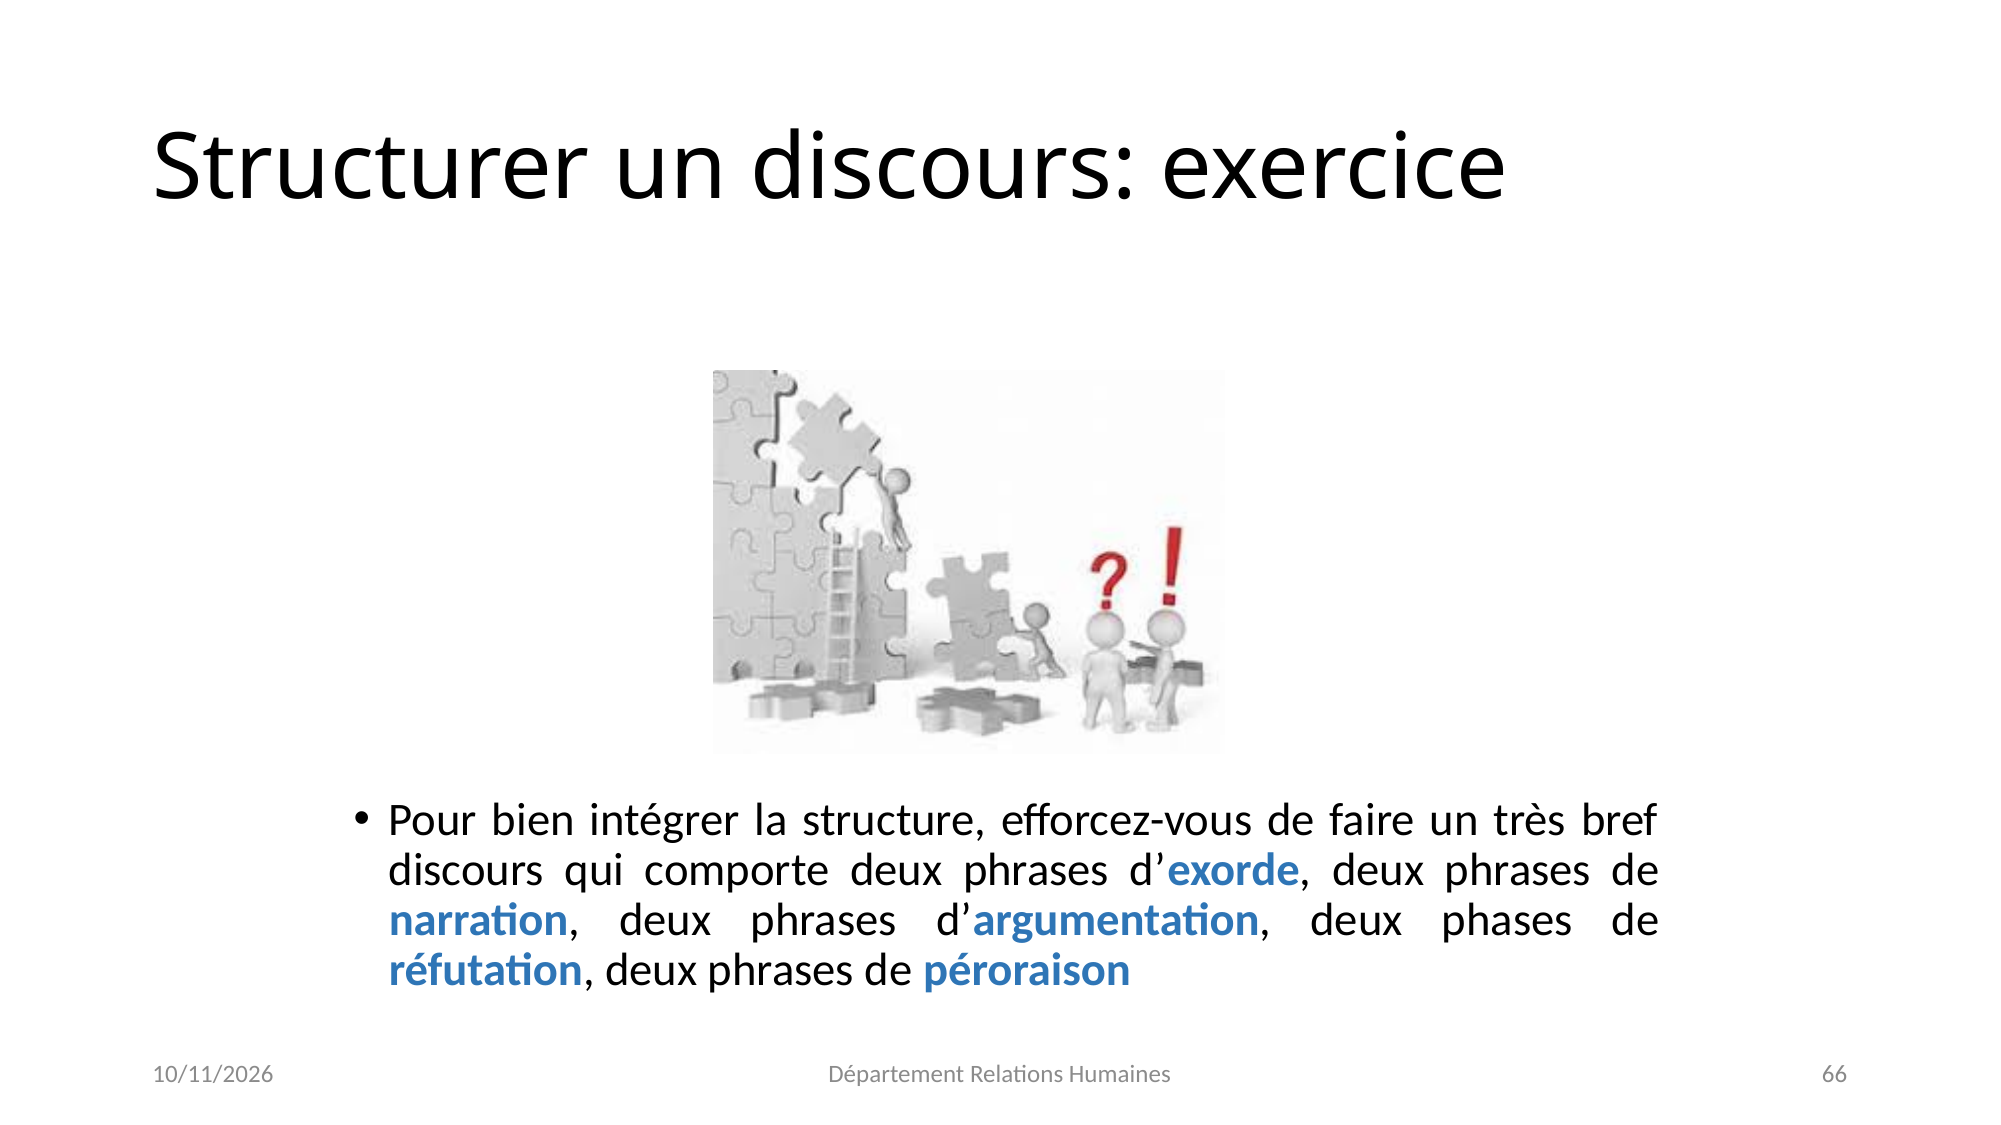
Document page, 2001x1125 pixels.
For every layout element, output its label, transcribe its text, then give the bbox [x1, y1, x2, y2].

list Pour bien intégrer la structure, efforcez-vous de faire un très bref discours qui comporte deux phrases d’exorde, deux phrases de narration, deux phrases d’argumentation, deux phases de réfutation, deux phrases de péroraison [338, 787, 1675, 1005]
title Structurer un discours: exercice [137, 59, 1863, 278]
slide_number 66 [1412, 1042, 1863, 1103]
picture [713, 370, 1225, 754]
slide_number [137, 1042, 588, 1103]
footer Département Relations Humaines [662, 1042, 1338, 1103]
